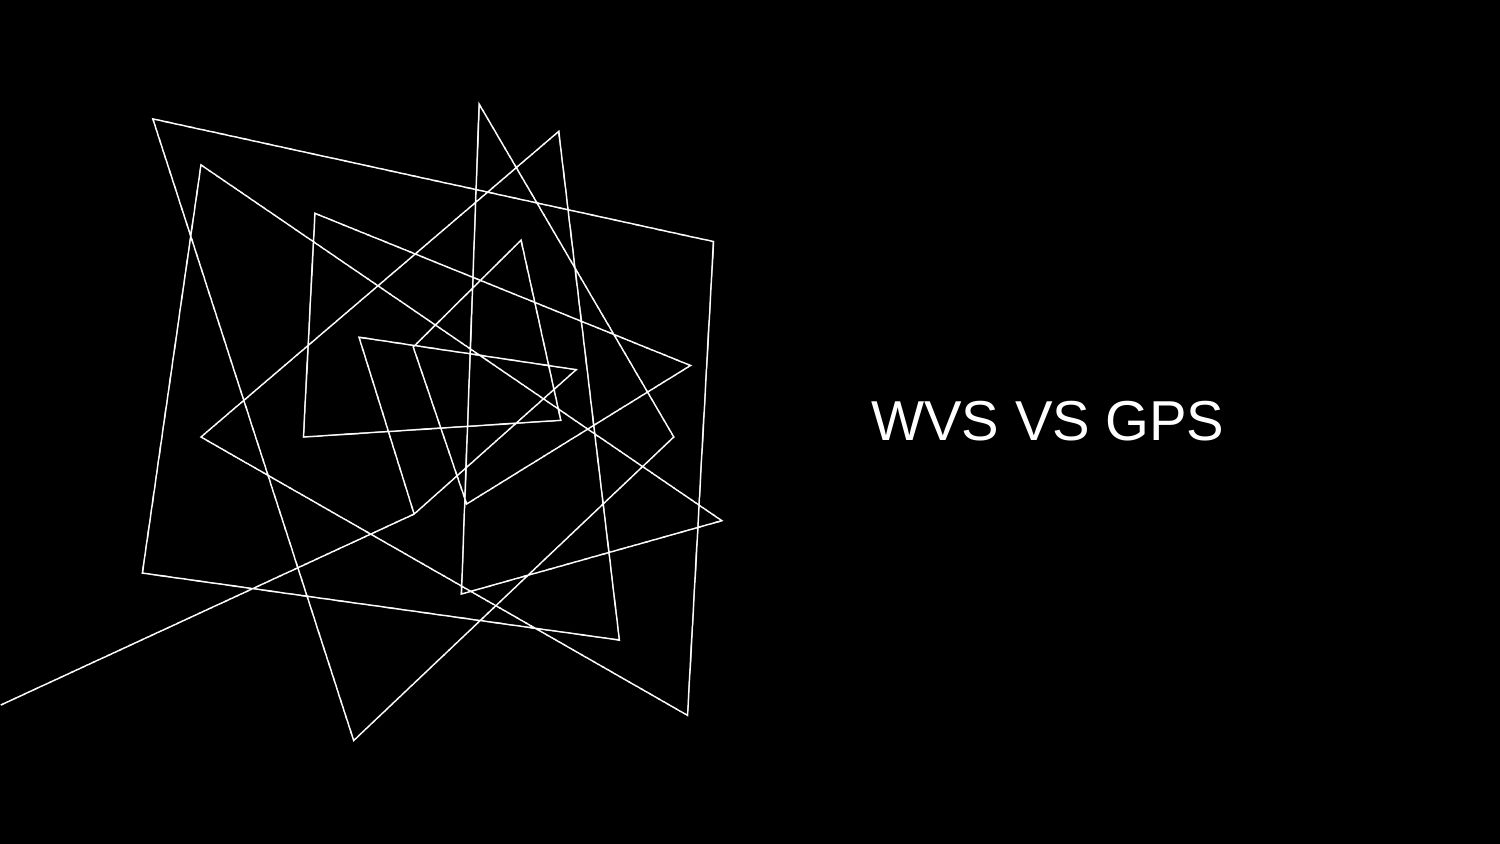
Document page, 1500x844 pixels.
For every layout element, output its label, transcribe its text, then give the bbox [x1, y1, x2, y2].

picture [0, 101, 724, 742]
title WVS VS GPS [860, 316, 1375, 528]
